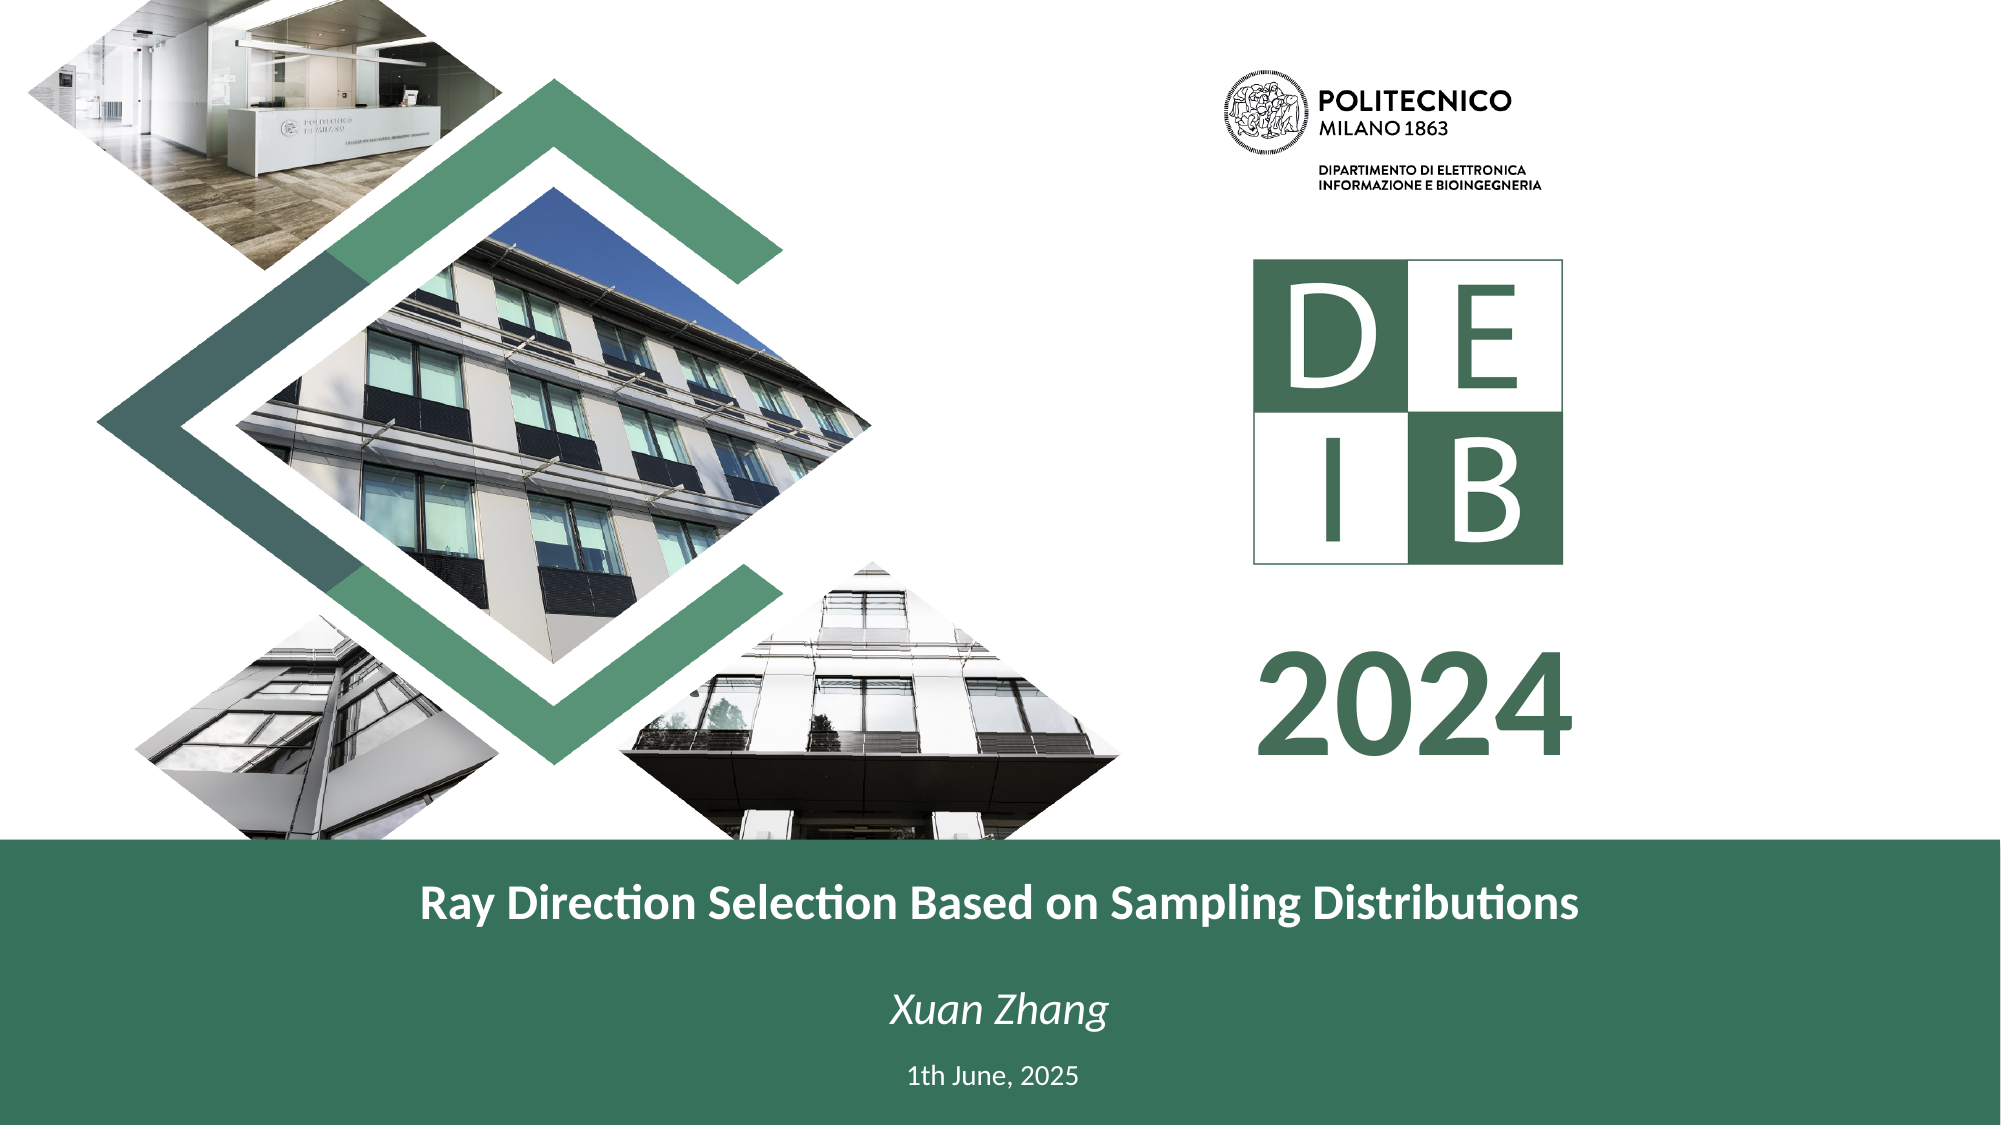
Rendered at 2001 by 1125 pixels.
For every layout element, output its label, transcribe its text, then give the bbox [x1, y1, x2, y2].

text_box Ray Direction Selection Based on Sampling Distributions [113, 862, 1887, 953]
text_box 1th June, 2025 [355, 1048, 1631, 1116]
picture [0, 0, 1628, 839]
subtitle Xuan Zhang [362, 971, 1638, 1062]
text_box 2024 [1220, 642, 1609, 795]
